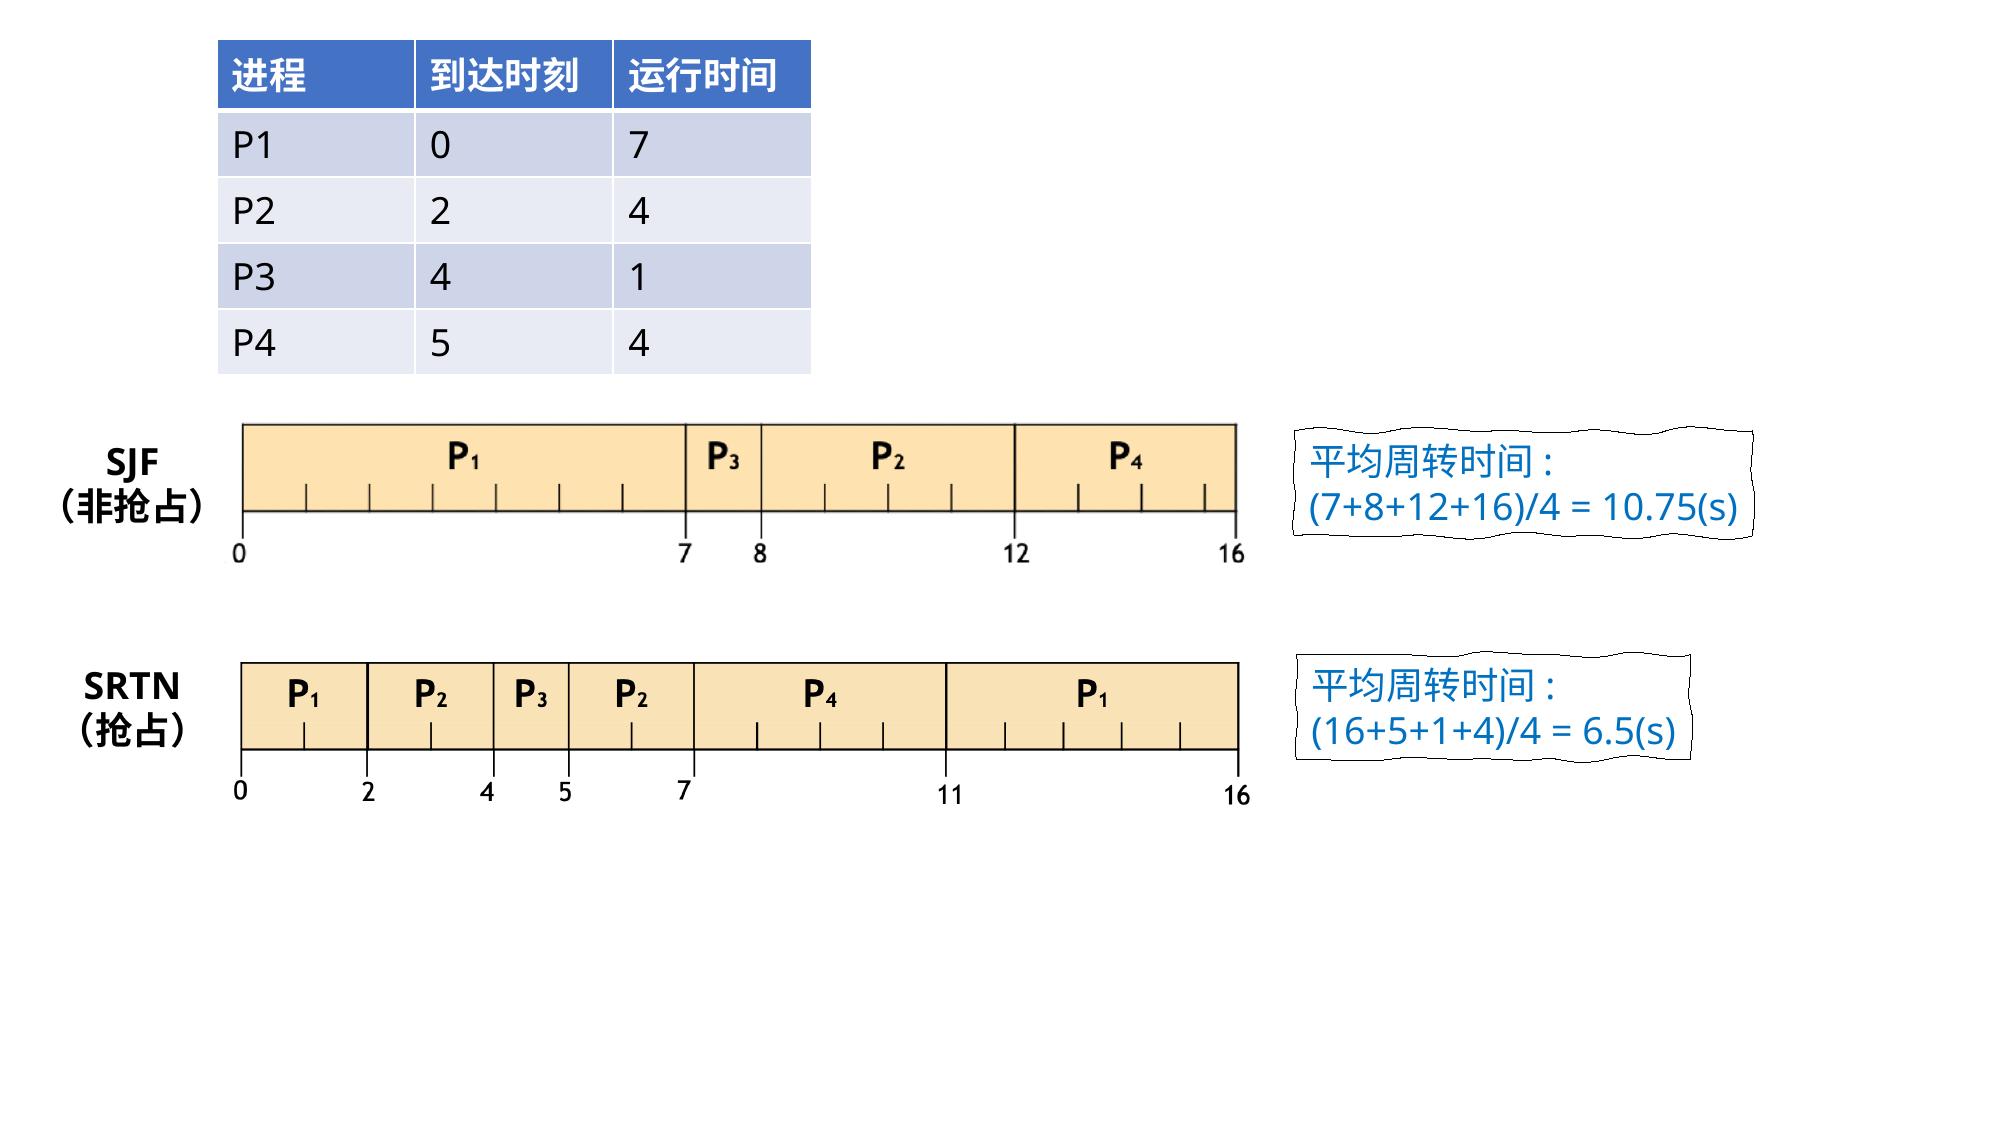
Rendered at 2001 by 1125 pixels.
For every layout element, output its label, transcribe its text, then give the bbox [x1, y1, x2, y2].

picture [216, 412, 1261, 563]
text_box SJF （非抢占） [24, 430, 216, 536]
table_cell 5 [416, 310, 612, 374]
table_header 到达时刻 [416, 40, 612, 108]
table_cell 2 [416, 178, 612, 242]
text_box 平均周转时间: (7+8+12+16)/4 = 10.75(s) [1292, 426, 1755, 540]
text_box 平均周转时间: (16+5+1+4)/4 = 6.5(s) [1295, 651, 1693, 763]
table_cell P2 [218, 178, 414, 242]
table_cell 4 [614, 310, 811, 374]
table_cell 0 [416, 113, 612, 176]
table_cell P4 [218, 310, 414, 374]
table_header 运行时间 [614, 40, 811, 108]
picture [223, 654, 1261, 816]
table_cell 7 [614, 113, 811, 176]
table_cell P3 [218, 244, 414, 308]
table_cell 1 [614, 244, 811, 308]
table_cell 4 [614, 178, 811, 242]
table_header 进程 [218, 40, 414, 108]
text_box SRTN （抢占） [42, 654, 223, 760]
table_cell 4 [416, 244, 612, 308]
table_cell P1 [218, 113, 414, 176]
